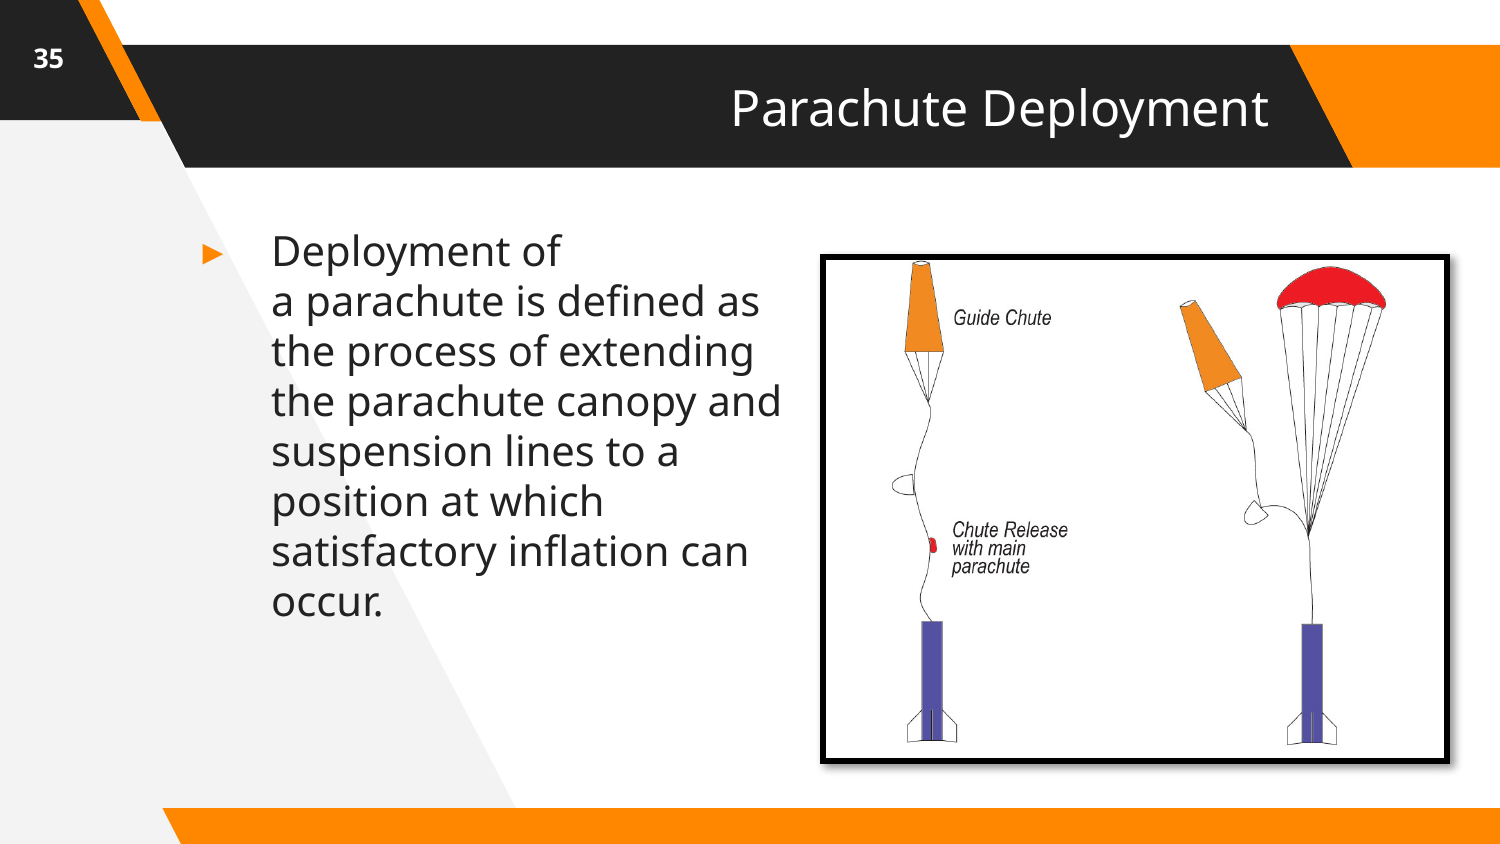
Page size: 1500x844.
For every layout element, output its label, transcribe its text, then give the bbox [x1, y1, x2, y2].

slide_number 35 [0, 0, 98, 121]
picture [825, 259, 1445, 758]
title Parachute Deployment [181, 45, 1285, 169]
list Deployment of a parachute is defined as the process of extending the parachute canopy and suspension lines to a position at which satisfactory inflation can occur. [181, 209, 827, 808]
